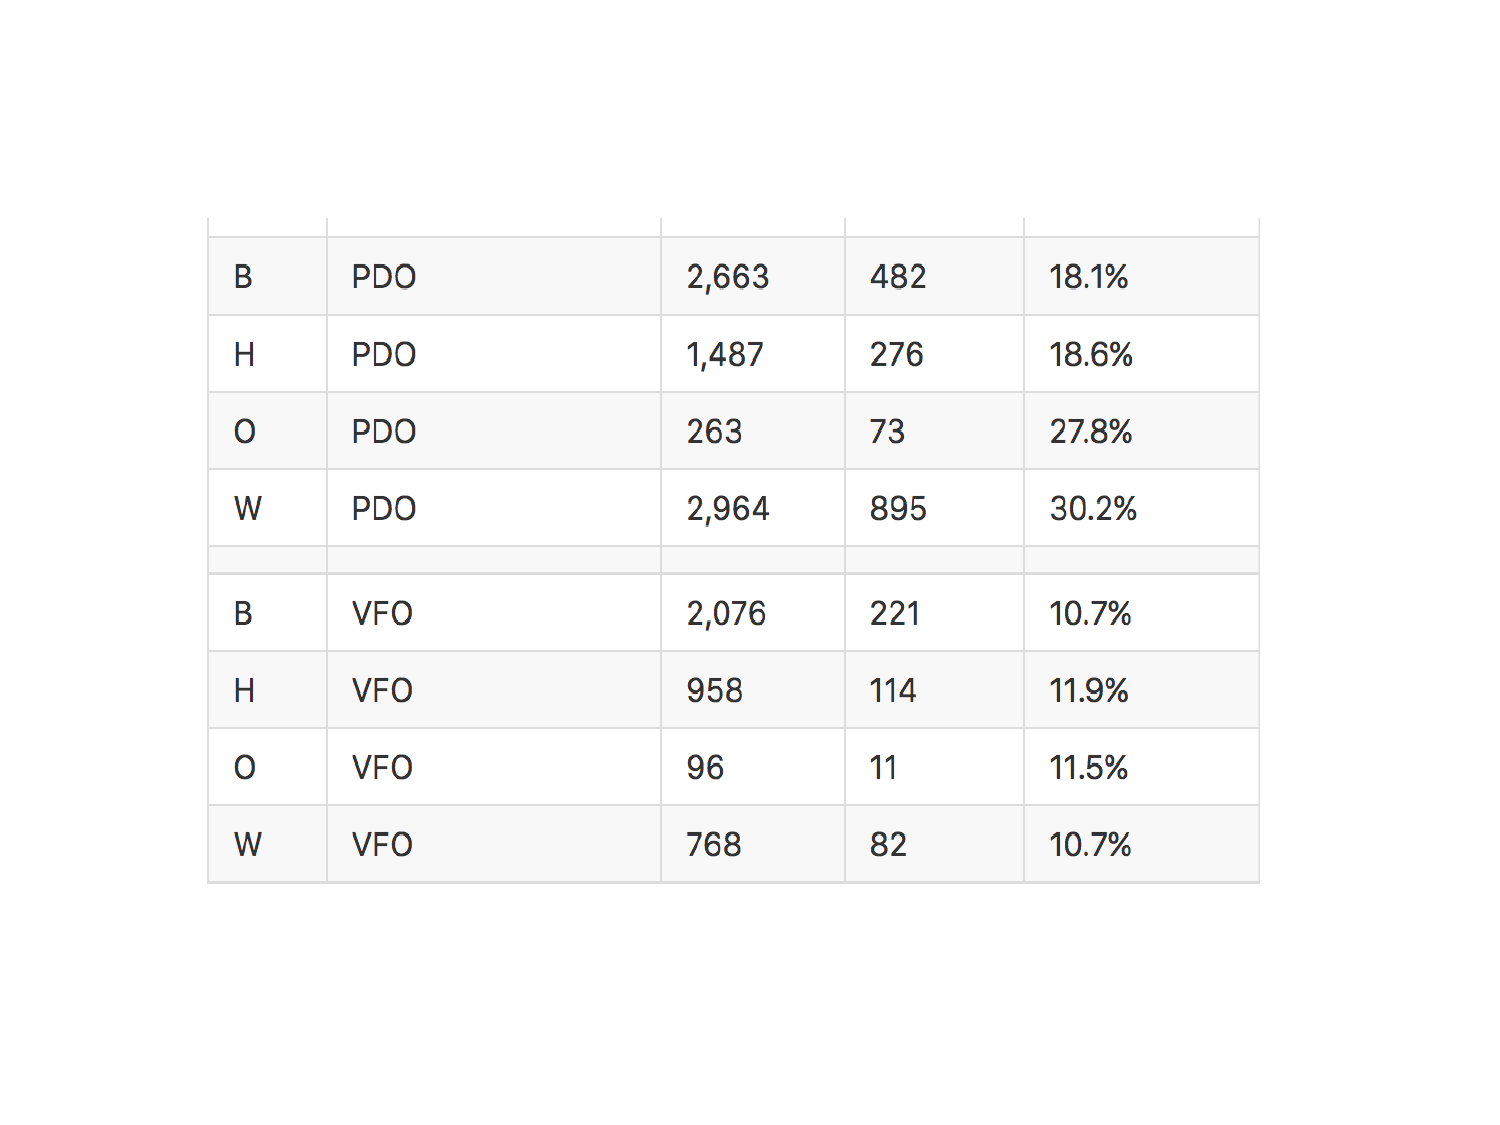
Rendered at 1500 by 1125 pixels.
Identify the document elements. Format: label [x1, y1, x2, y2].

picture [159, 218, 1323, 907]
